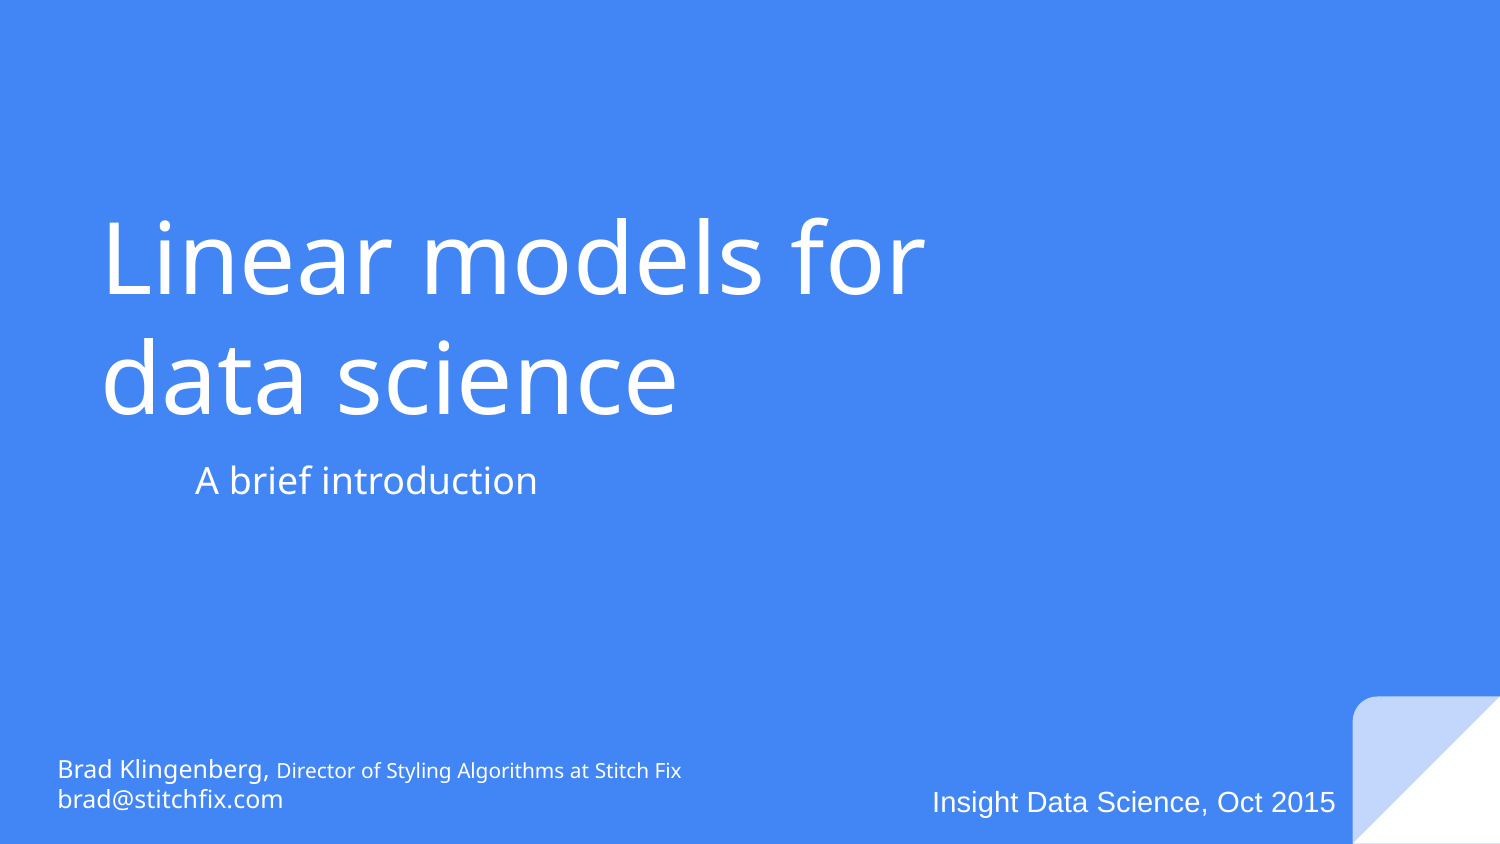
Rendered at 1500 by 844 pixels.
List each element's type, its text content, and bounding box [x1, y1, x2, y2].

text_box Insight Data Science, Oct 2015 [917, 768, 1500, 844]
text_box A brief introduction [180, 441, 1067, 546]
subtitle Brad Klingenberg, Director of Styling Algorithms at Stitch Fix brad@stitchfix.com [42, 738, 1391, 810]
title Linear models for data science [85, 296, 1051, 450]
